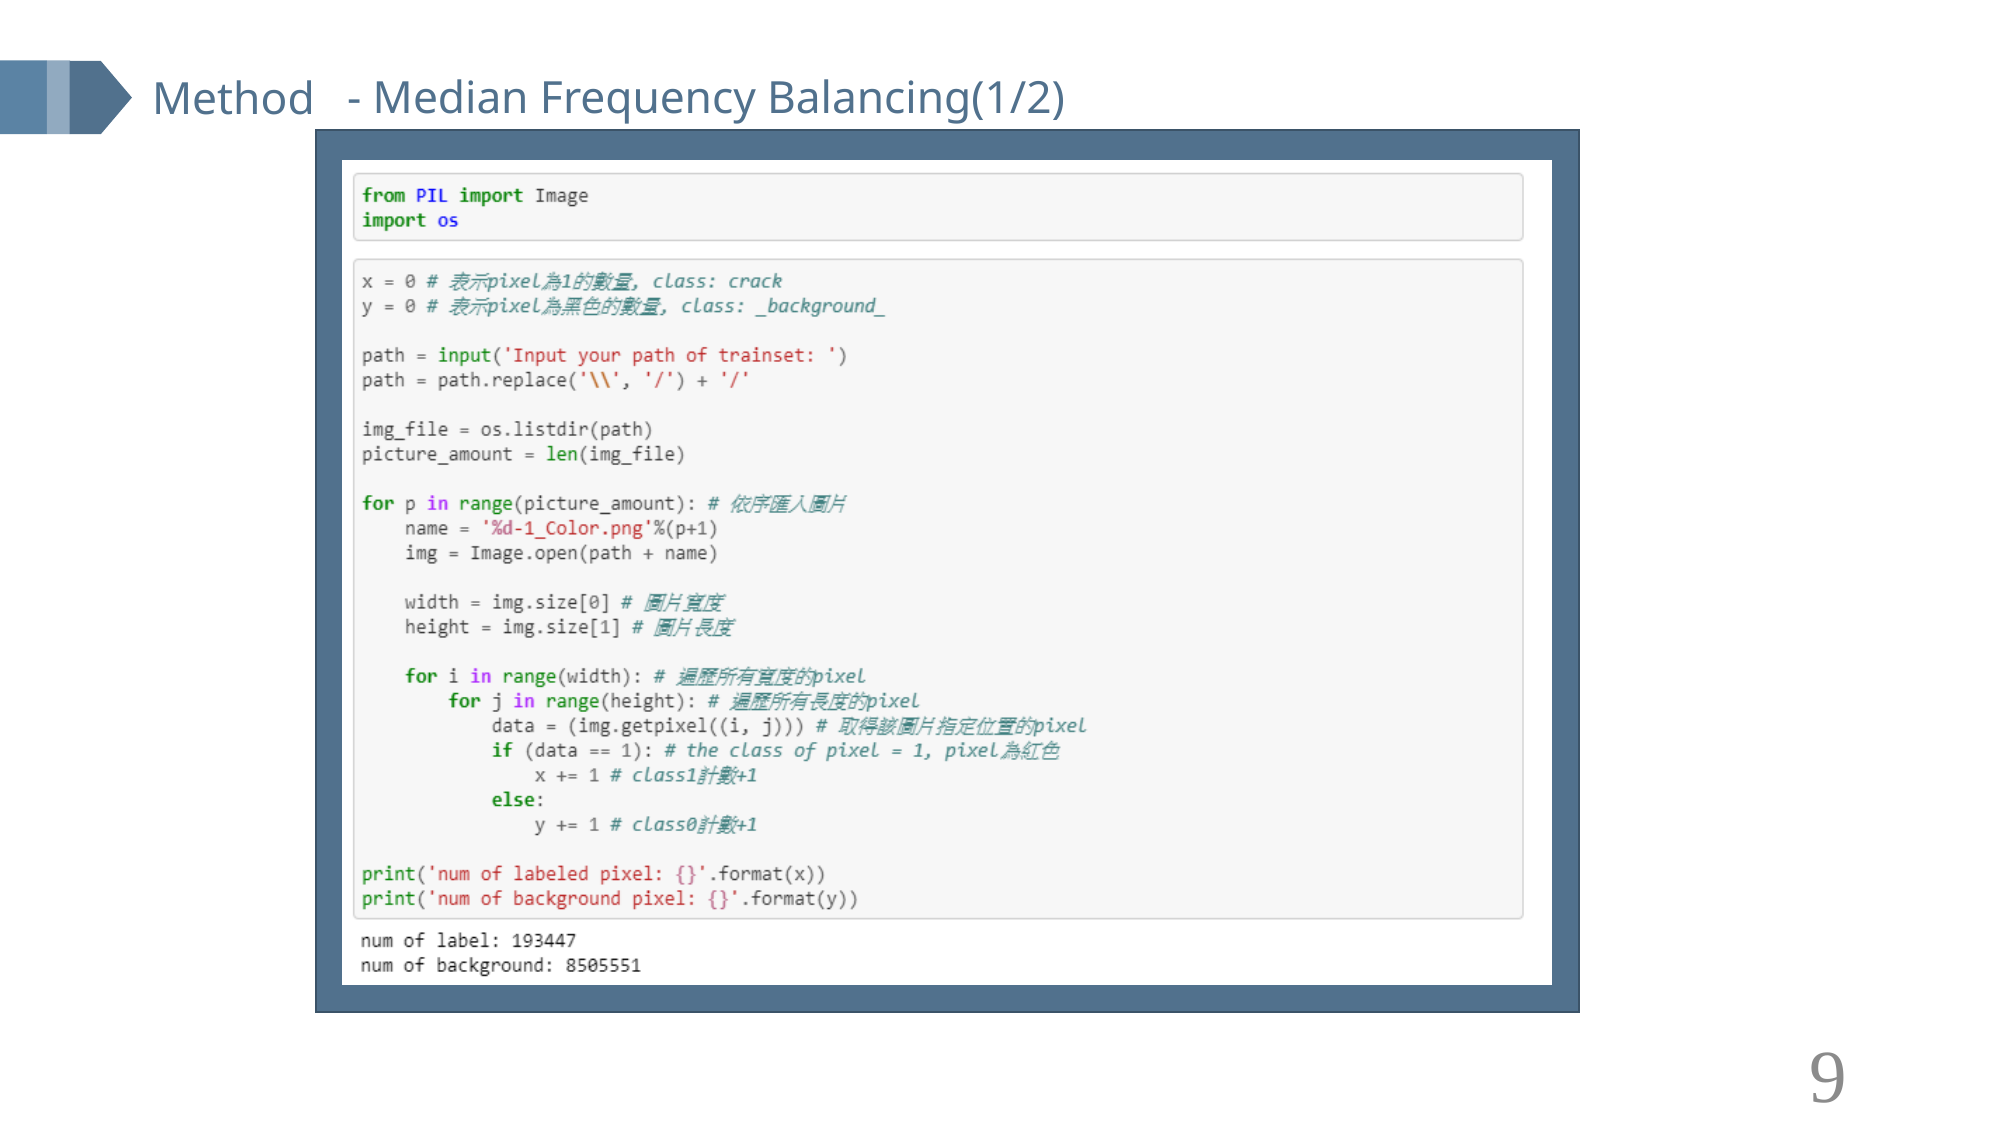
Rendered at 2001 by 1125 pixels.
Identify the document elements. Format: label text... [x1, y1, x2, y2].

text_box - Median Frequency Balancing(1/2) [332, 61, 1081, 130]
slide_number 8 [1412, 1042, 1863, 1103]
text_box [315, 130, 1579, 1013]
